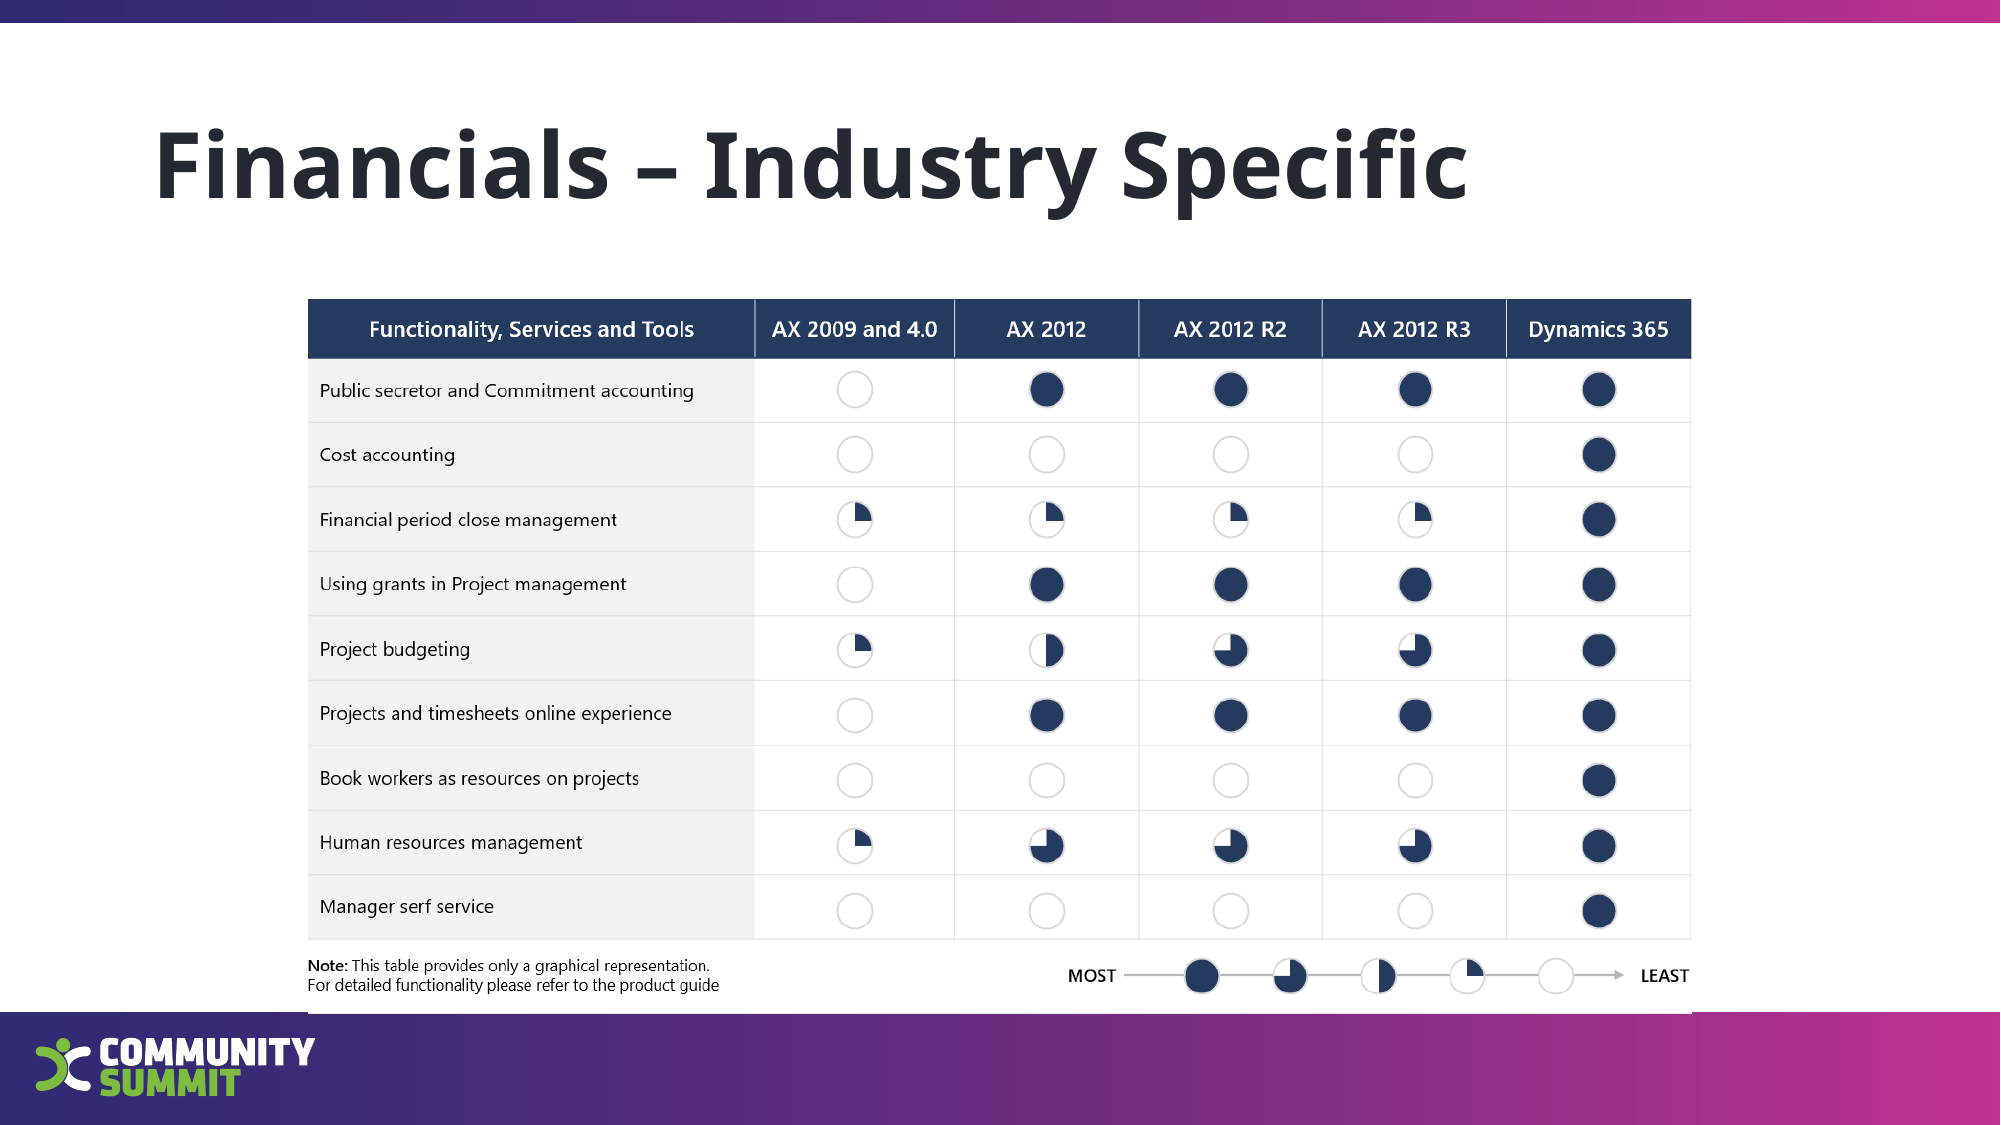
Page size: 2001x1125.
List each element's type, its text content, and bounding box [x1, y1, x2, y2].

title Financials – Industry Specific [137, 59, 1863, 278]
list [308, 299, 1692, 1014]
picture [0, 0, 2000, 23]
picture [0, 1012, 2000, 1125]
